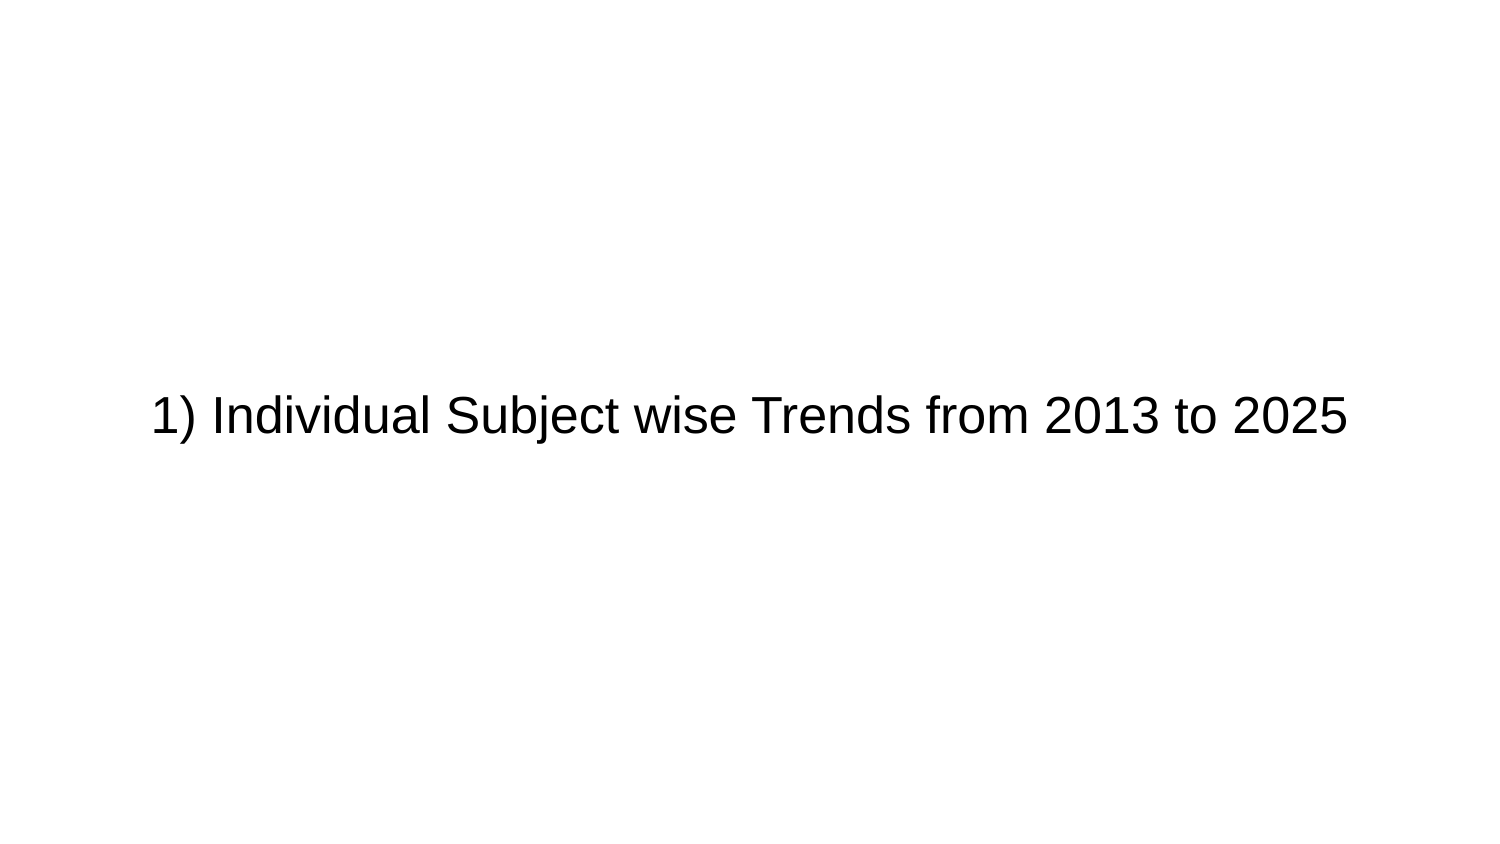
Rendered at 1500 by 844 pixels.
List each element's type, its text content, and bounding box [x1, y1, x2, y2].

title 1) Individual Subject wise Trends from 2013 to 2025 [51, 328, 1449, 459]
